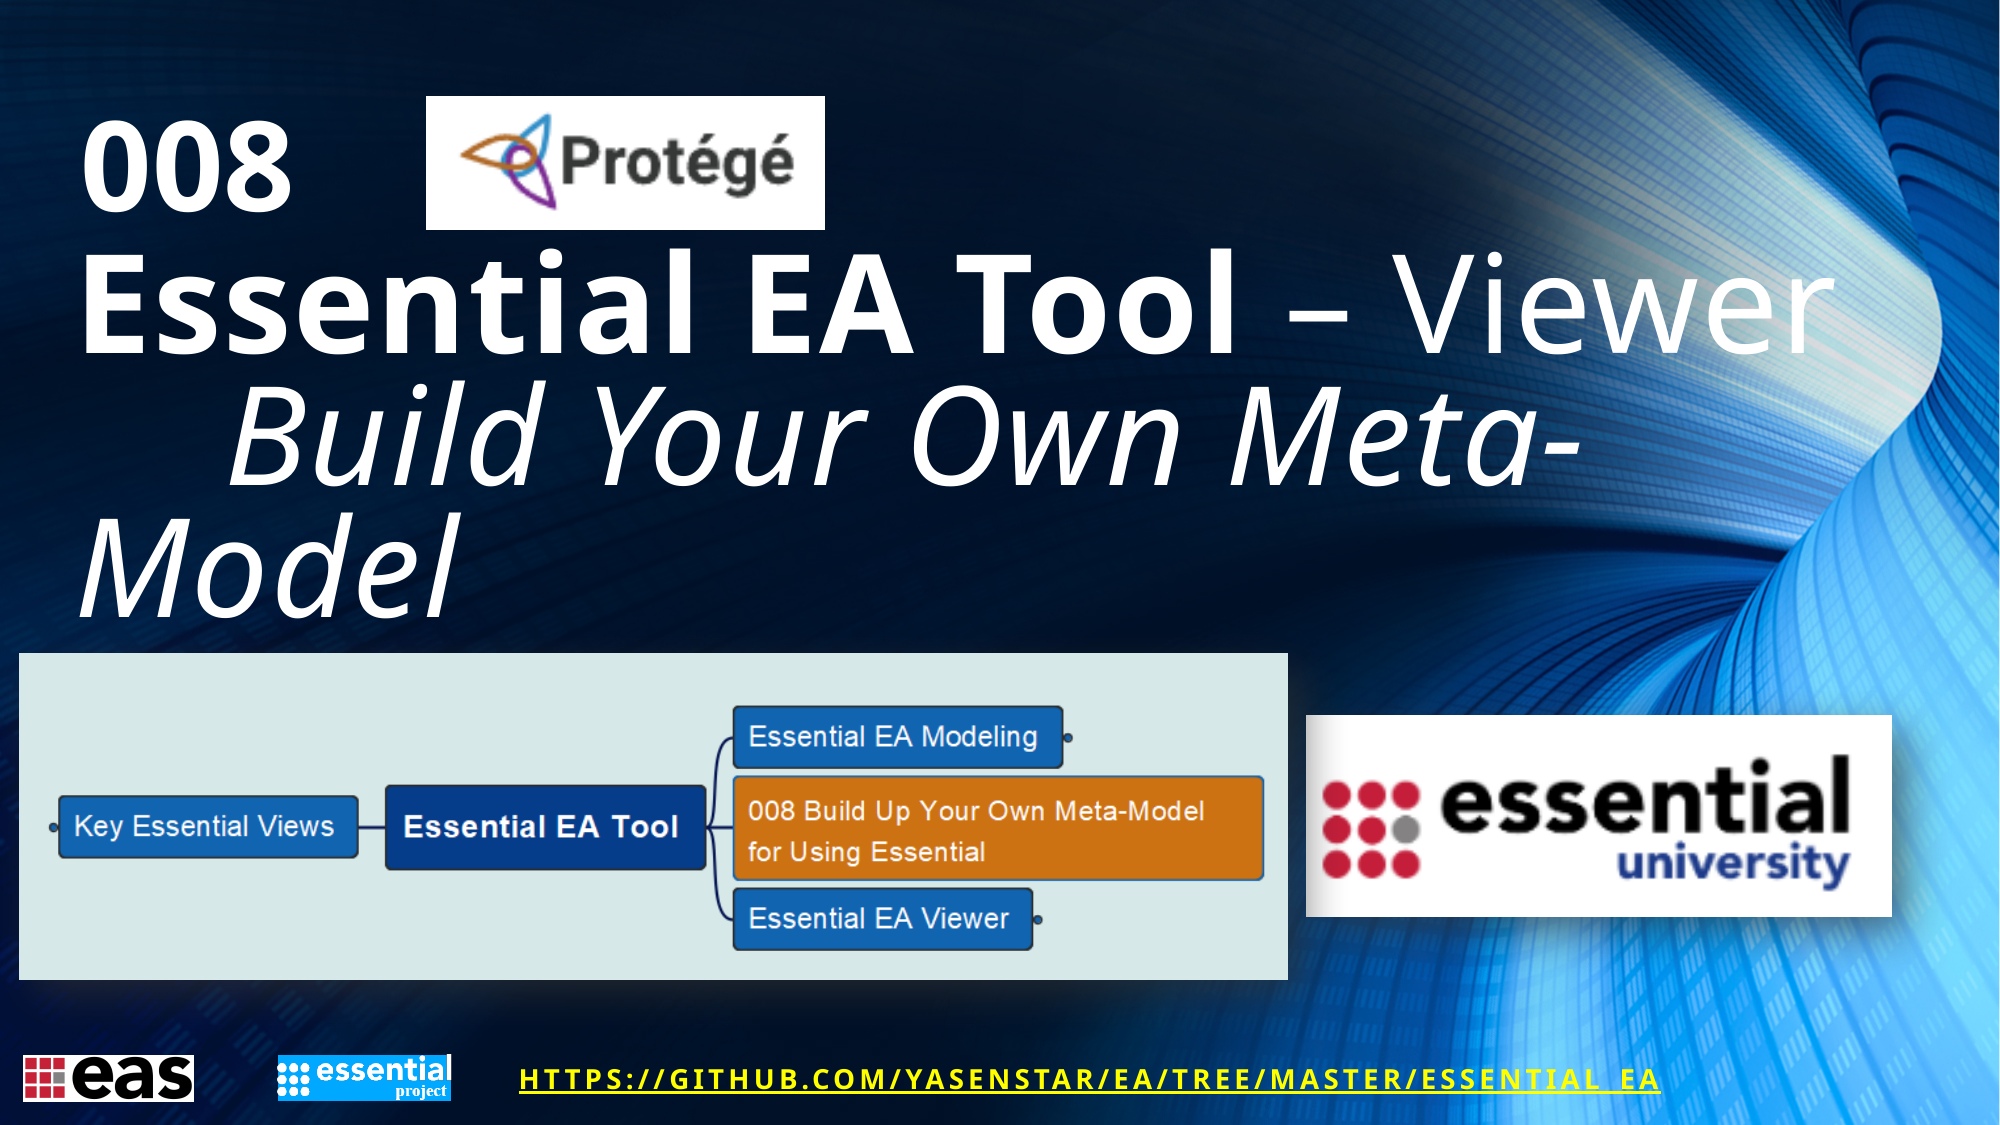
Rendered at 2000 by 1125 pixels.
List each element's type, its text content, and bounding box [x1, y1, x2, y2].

title Essential EA Tool – Viewer Build Your Own Meta-Model [59, 231, 1892, 661]
picture [0, 0, 2000, 1125]
text_box 008 [65, 79, 311, 245]
subtitle https://github.com/yasenstar/EA/tree/master/Essential_EA [503, 1046, 1768, 1108]
